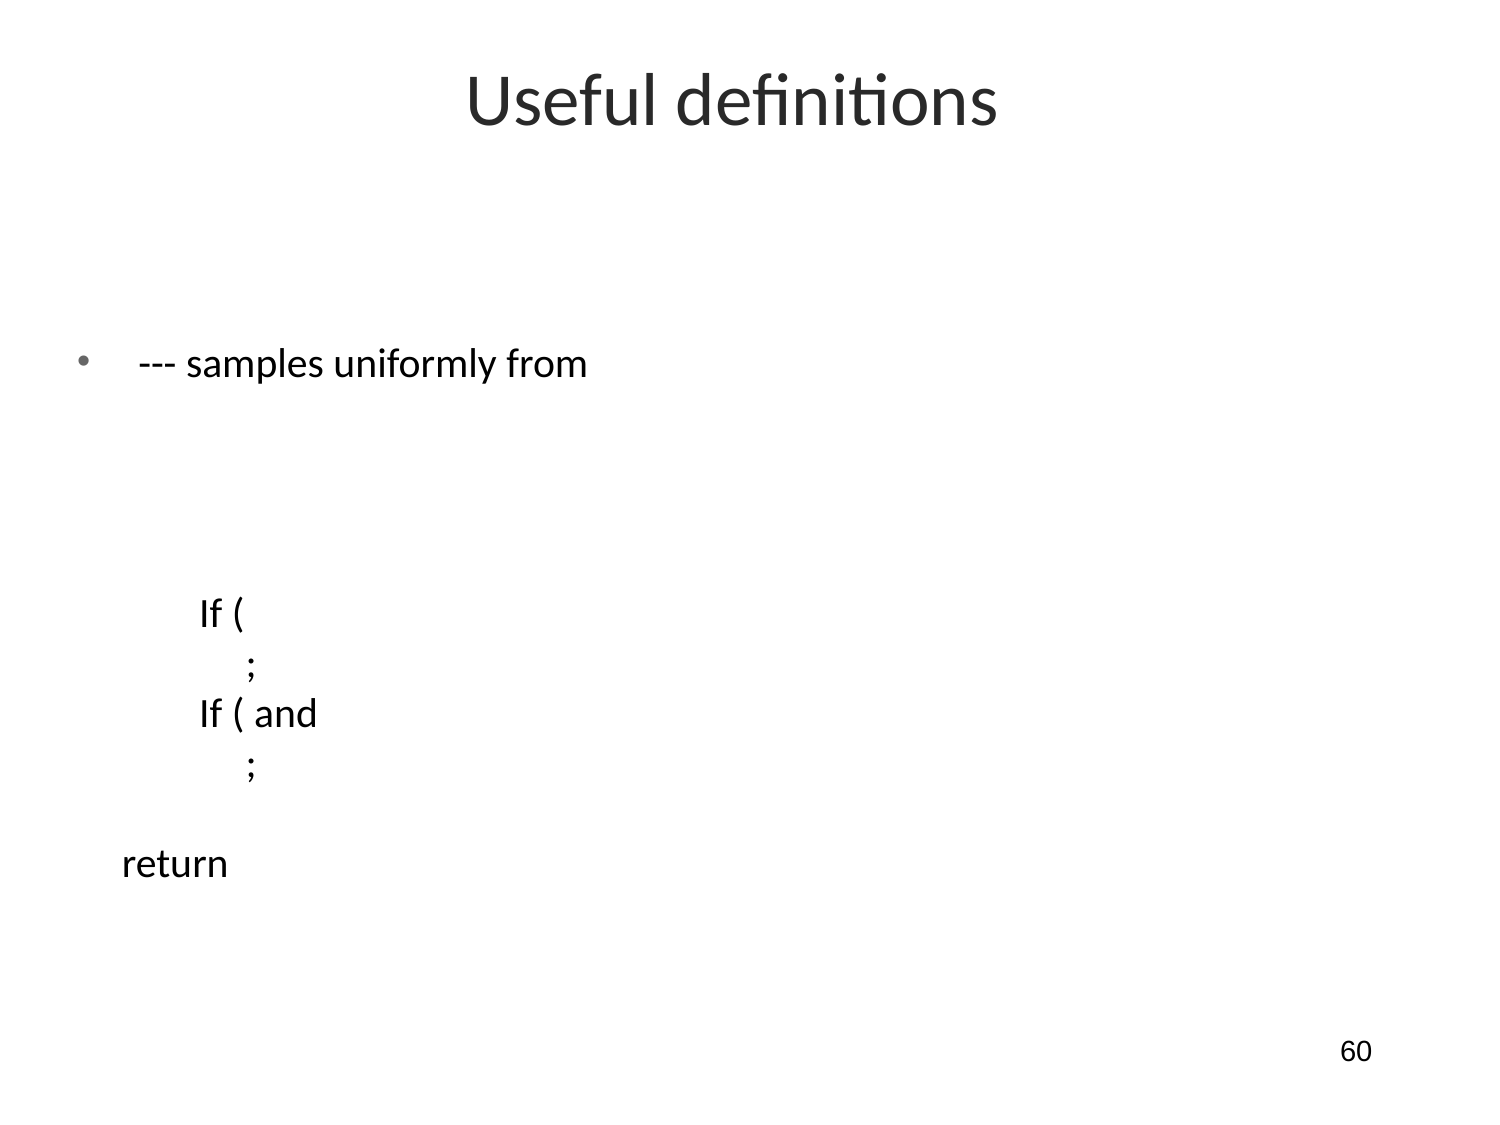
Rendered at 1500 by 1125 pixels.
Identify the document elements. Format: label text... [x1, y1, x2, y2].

slide_number 60 [1074, 1024, 1388, 1101]
text_box Useful definitions [77, 6, 1388, 196]
